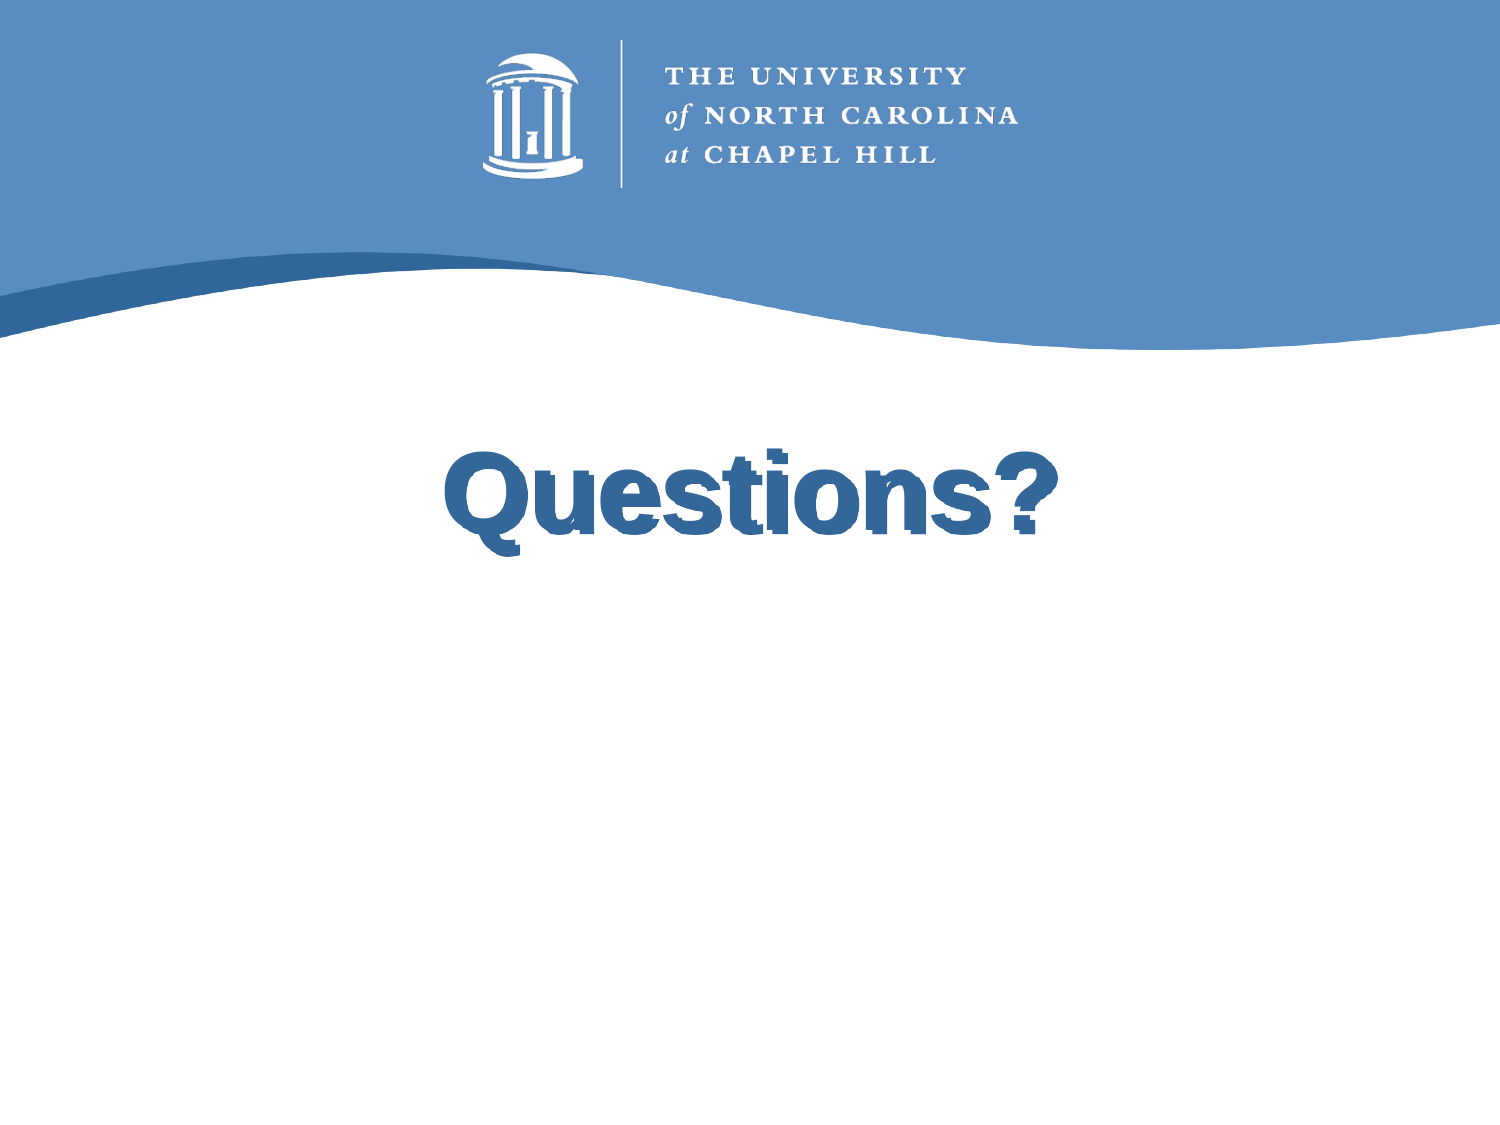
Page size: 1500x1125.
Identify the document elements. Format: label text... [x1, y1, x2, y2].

picture [0, 0, 1500, 350]
title Questions? [0, 374, 1500, 617]
